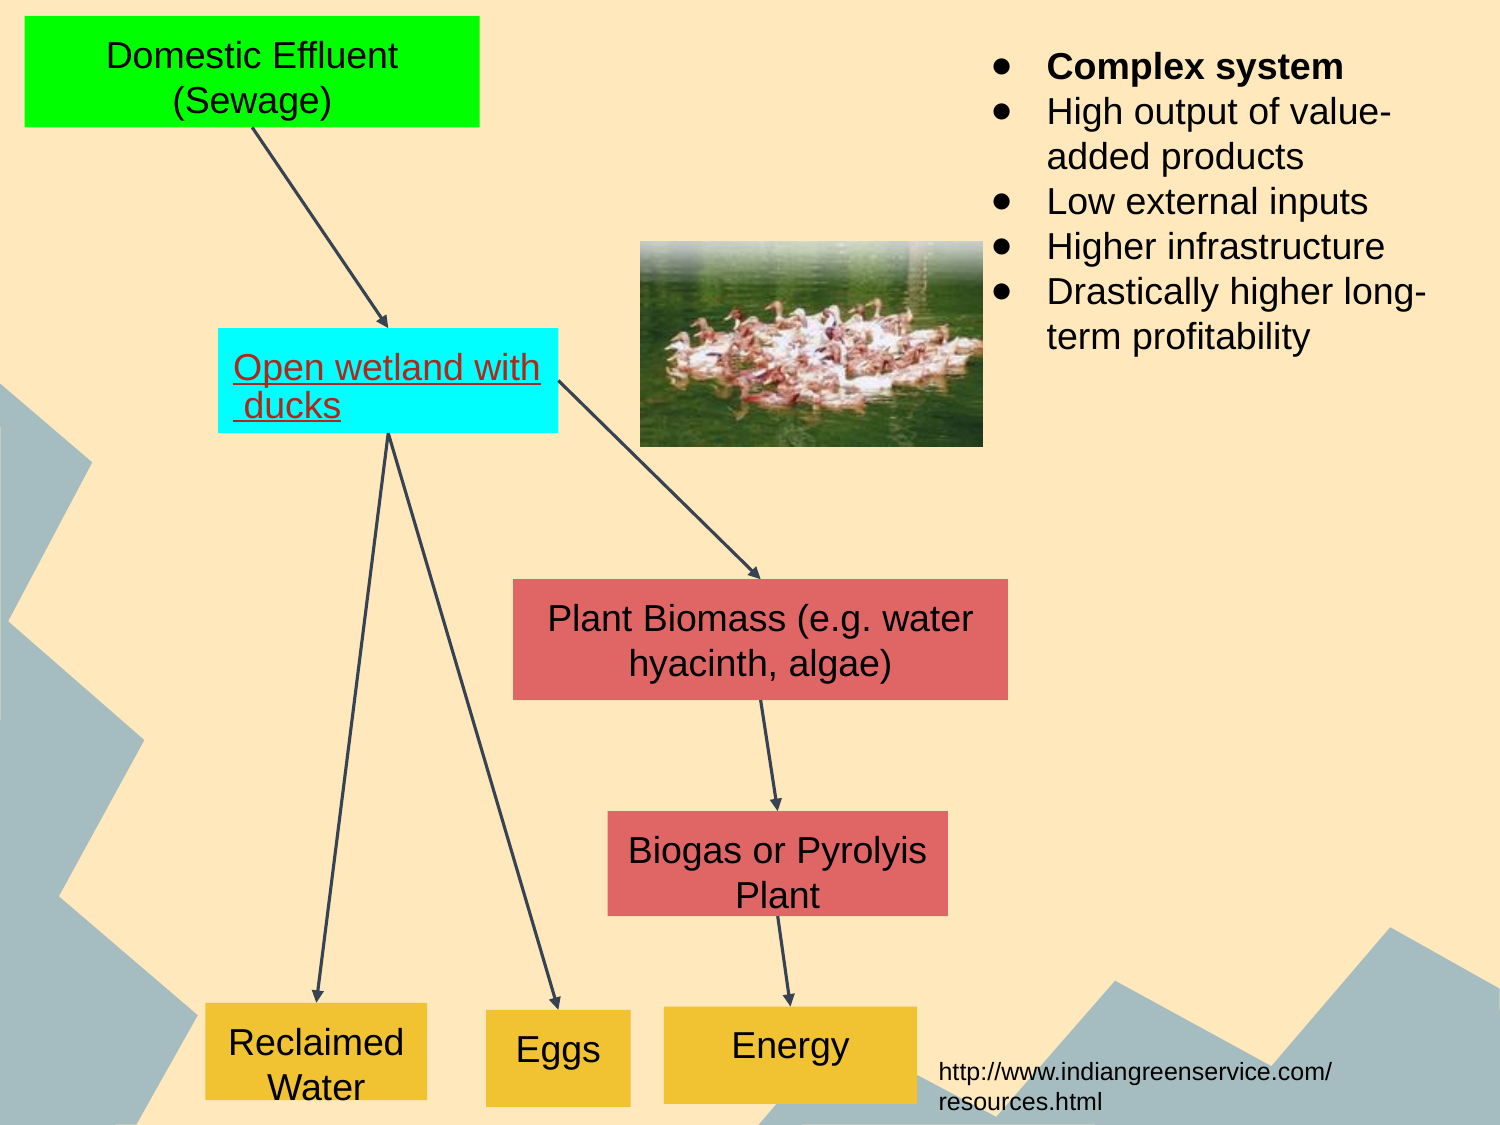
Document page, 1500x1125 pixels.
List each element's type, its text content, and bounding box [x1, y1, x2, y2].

text_box Energy [663, 1006, 918, 1104]
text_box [760, 699, 778, 812]
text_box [316, 432, 389, 1004]
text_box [389, 432, 559, 1010]
text_box Plant Biomass (e.g. water hyacinth, algae) [563, 579, 1008, 701]
text_box Biogas or Pyrolyis Plant [607, 811, 948, 917]
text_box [251, 127, 389, 329]
text_box Open wetland with ducks [218, 328, 559, 434]
text_box Complex system High output of value-added products Low external inputs Higher infrastructure Drastically higher long-term profitability [956, 26, 1477, 425]
text_box Domestic Effluent (Sewage) [24, 15, 480, 128]
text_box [777, 915, 791, 1007]
text_box Eggs [486, 1009, 631, 1108]
text_box Reclaimed Water [205, 1002, 428, 1101]
text_box http://www.indiangreenservice.com/resources.html [923, 1064, 1500, 1106]
picture [640, 241, 983, 447]
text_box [558, 380, 761, 580]
